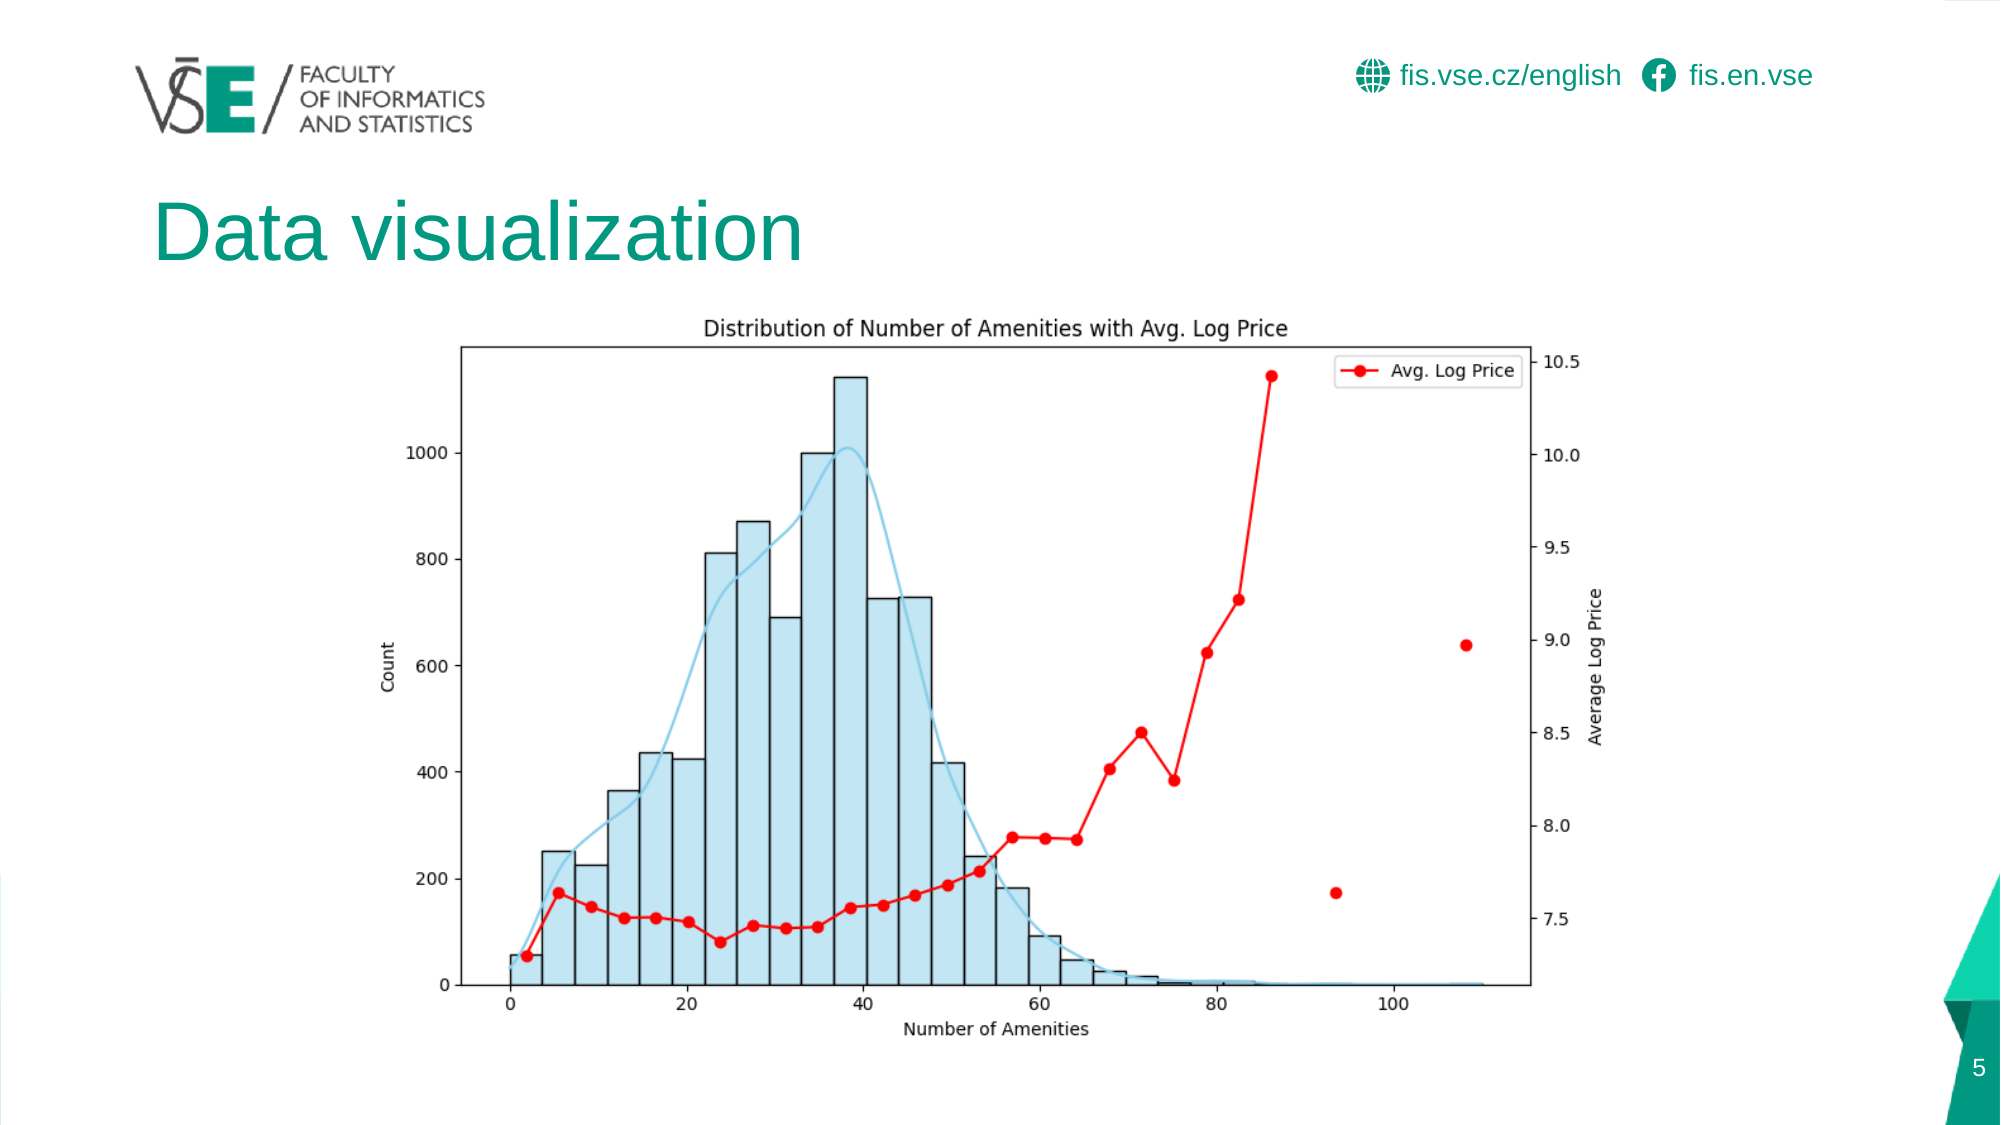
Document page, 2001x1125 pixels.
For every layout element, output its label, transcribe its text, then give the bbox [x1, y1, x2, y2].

title Data visualization [137, 180, 1839, 294]
picture [0, 0, 2000, 1125]
